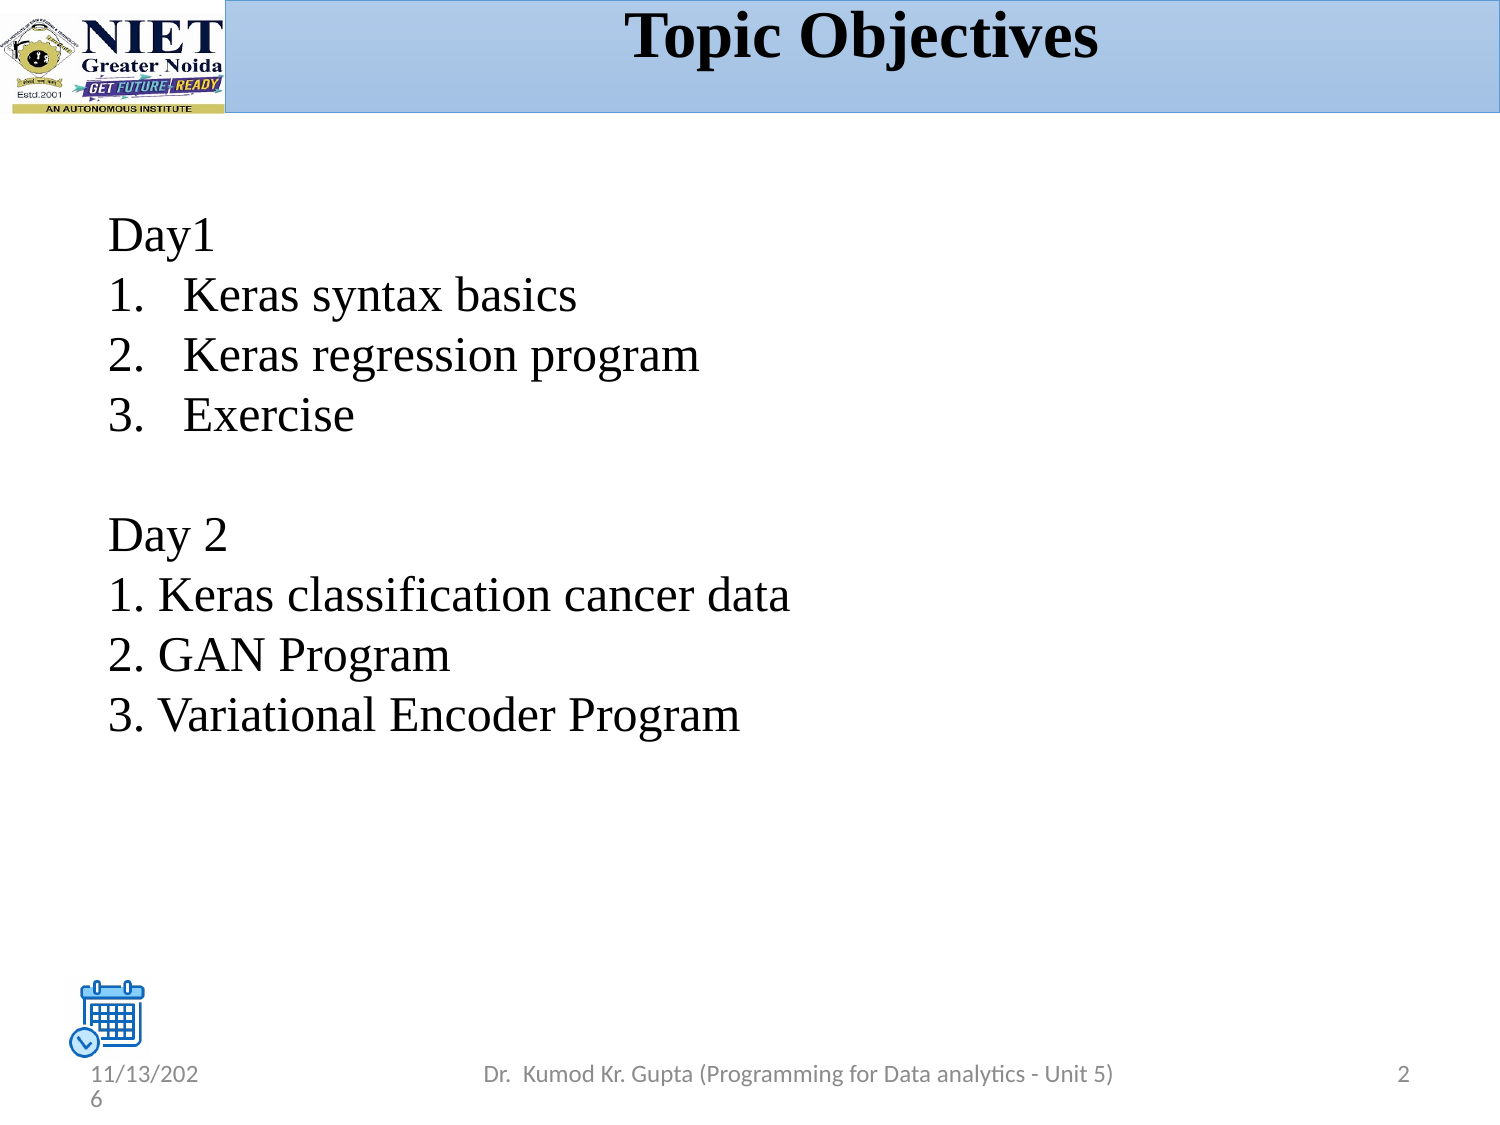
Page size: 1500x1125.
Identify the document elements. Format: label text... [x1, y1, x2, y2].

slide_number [75, 1042, 225, 1103]
picture [62, 974, 151, 1063]
slide_number 2 [1304, 1042, 1425, 1103]
picture [0, 0, 225, 141]
title Topic Objectives [225, 0, 1500, 113]
footer Dr. Kumod Kr. Gupta (Programming for Data analytics - Unit 5) [384, 1042, 1214, 1103]
text_box Day1 Keras syntax basics Keras regression program Exercise Day 2 1. Keras classification cancer data 2. GAN Program 3. Variational Encoder Program [93, 194, 1315, 869]
